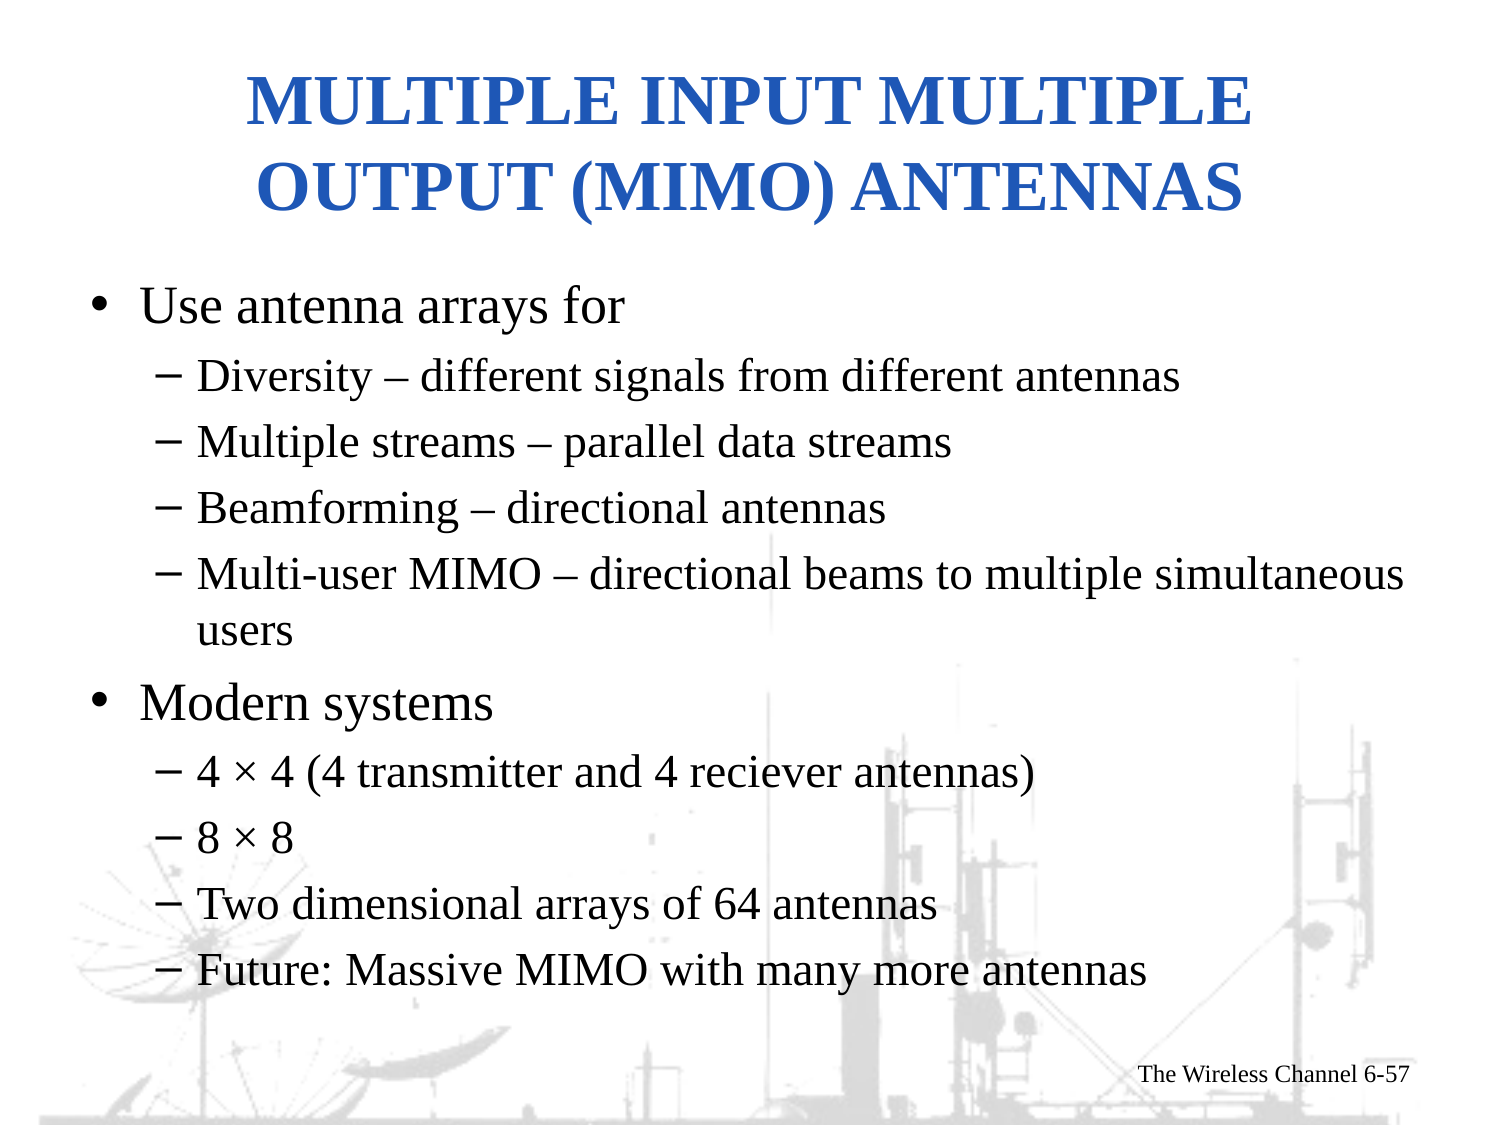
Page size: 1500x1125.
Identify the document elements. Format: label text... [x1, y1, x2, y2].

slide_number The Wireless Channel 6-57 [893, 1042, 1425, 1103]
title MULTIPLE INPUT MULTIPLE OUTPUT (MIMO) ANTENNAS [75, 45, 1425, 233]
list Use antenna arrays for Diversity – different signals from different antennas Multiple streams – parallel data streams Beamforming – directional antennas Multi-user MIMO – directional beams to multiple simultaneous users Modern systems 4 × 4 (4 transmitter and 4 reciever antennas) 8 × 8 Two dimensional arrays of 64 antennas Future: Massive MIMO with many more antennas [75, 262, 1425, 1005]
